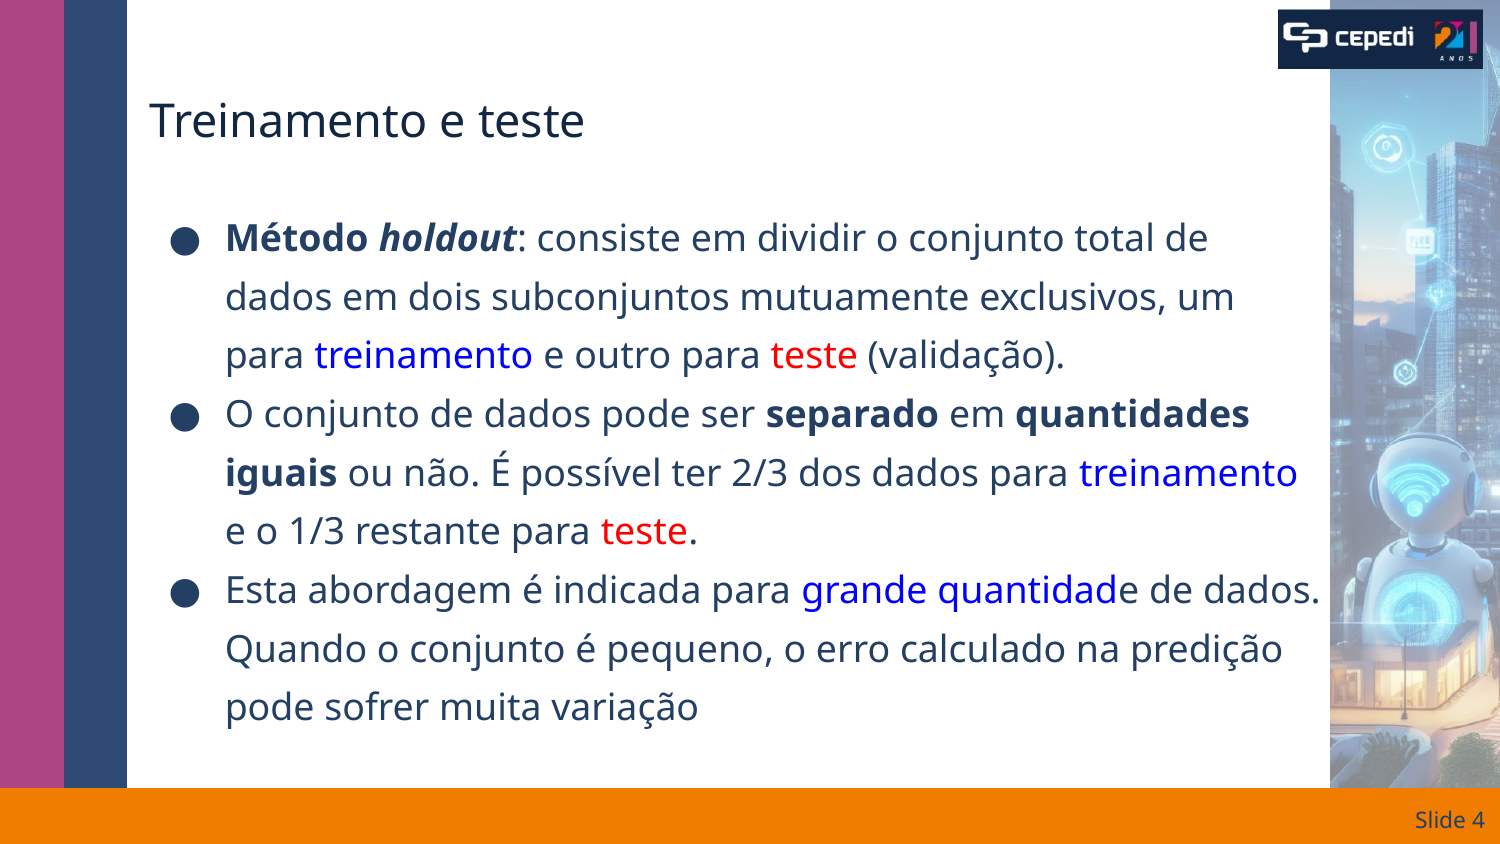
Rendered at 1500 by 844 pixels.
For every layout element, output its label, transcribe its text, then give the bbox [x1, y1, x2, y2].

slide_number Slide ‹#› [1277, 789, 1500, 844]
title Treinamento e teste [134, 72, 1339, 167]
picture [0, 0, 1500, 844]
list Método holdout: consiste em dividir o conjunto total de dados em dois subconjuntos mutuamente exclusivos, um para treinamento e outro para teste (validação). O conjunto de dados pode ser separado em quantidades iguais ou não. É possível ter 2/3 dos dados para treinamento e o 1/3 restante para teste. Esta abordagem é indicada para grande quantidade de dados. Quando o conjunto é pequeno, o erro calculado na predição pode sofrer muita variação [134, 189, 1339, 750]
